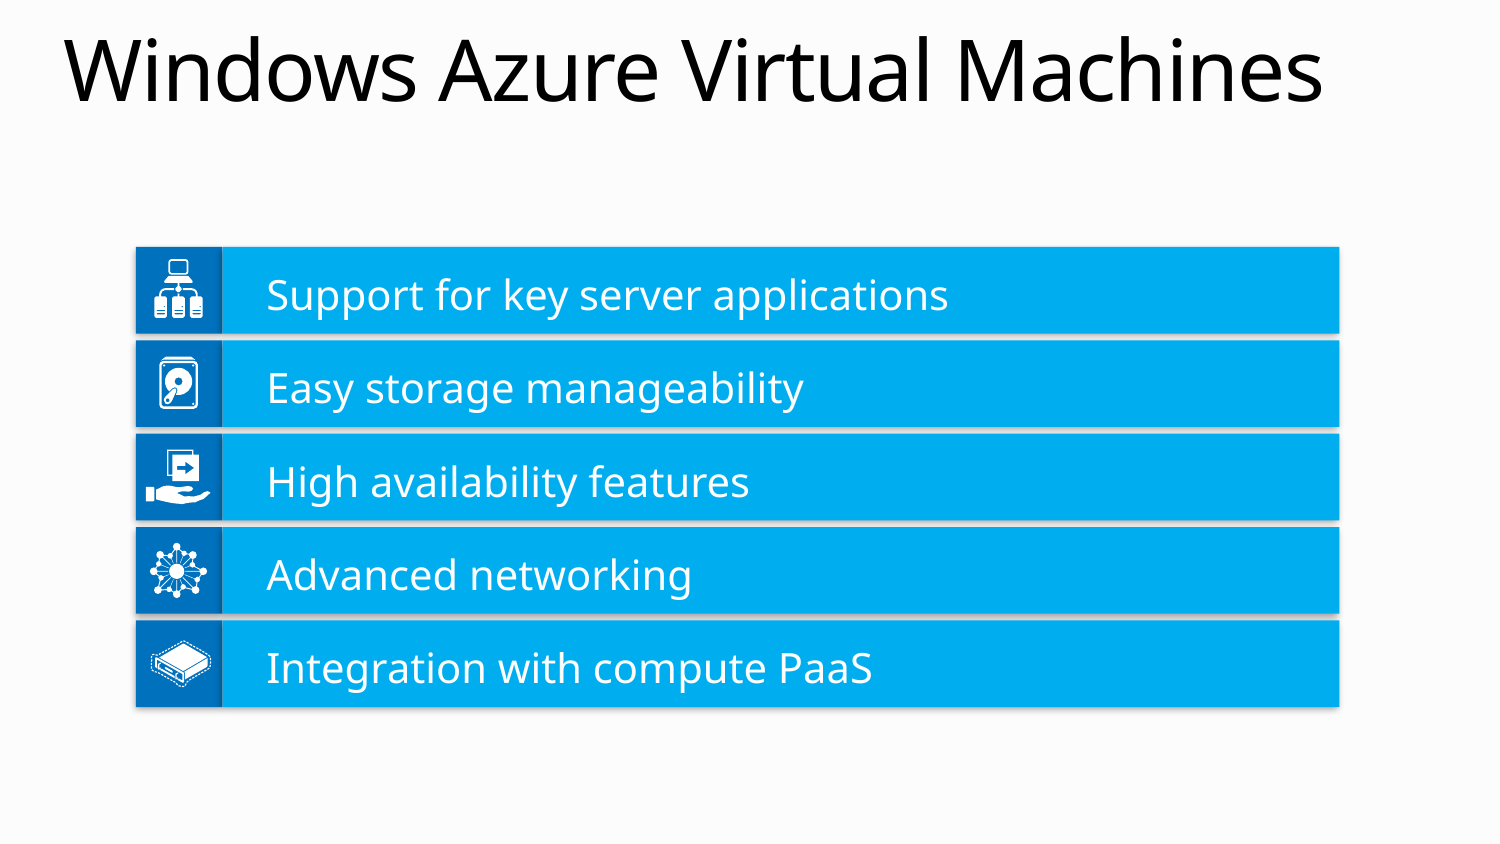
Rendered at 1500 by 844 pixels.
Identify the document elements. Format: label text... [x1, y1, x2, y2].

text_box [150, 640, 212, 688]
text_box Integration with compute PaaS [222, 620, 1340, 708]
text_box [135, 340, 220, 428]
text_box [135, 620, 220, 708]
text_box [156, 485, 211, 505]
text_box [159, 356, 198, 409]
text_box Easy storage manageability [222, 340, 1340, 428]
text_box [135, 526, 221, 614]
text_box High availability features [222, 433, 1340, 521]
text_box [145, 486, 155, 502]
text_box [135, 433, 221, 521]
text_box [167, 449, 199, 482]
text_box [149, 542, 208, 599]
text_box Advanced networking [222, 526, 1340, 614]
title Windows Azure Virtual Machines [63, 28, 1436, 122]
text_box Support for key server applications [222, 246, 1340, 334]
text_box [154, 259, 203, 318]
text_box [135, 246, 221, 334]
